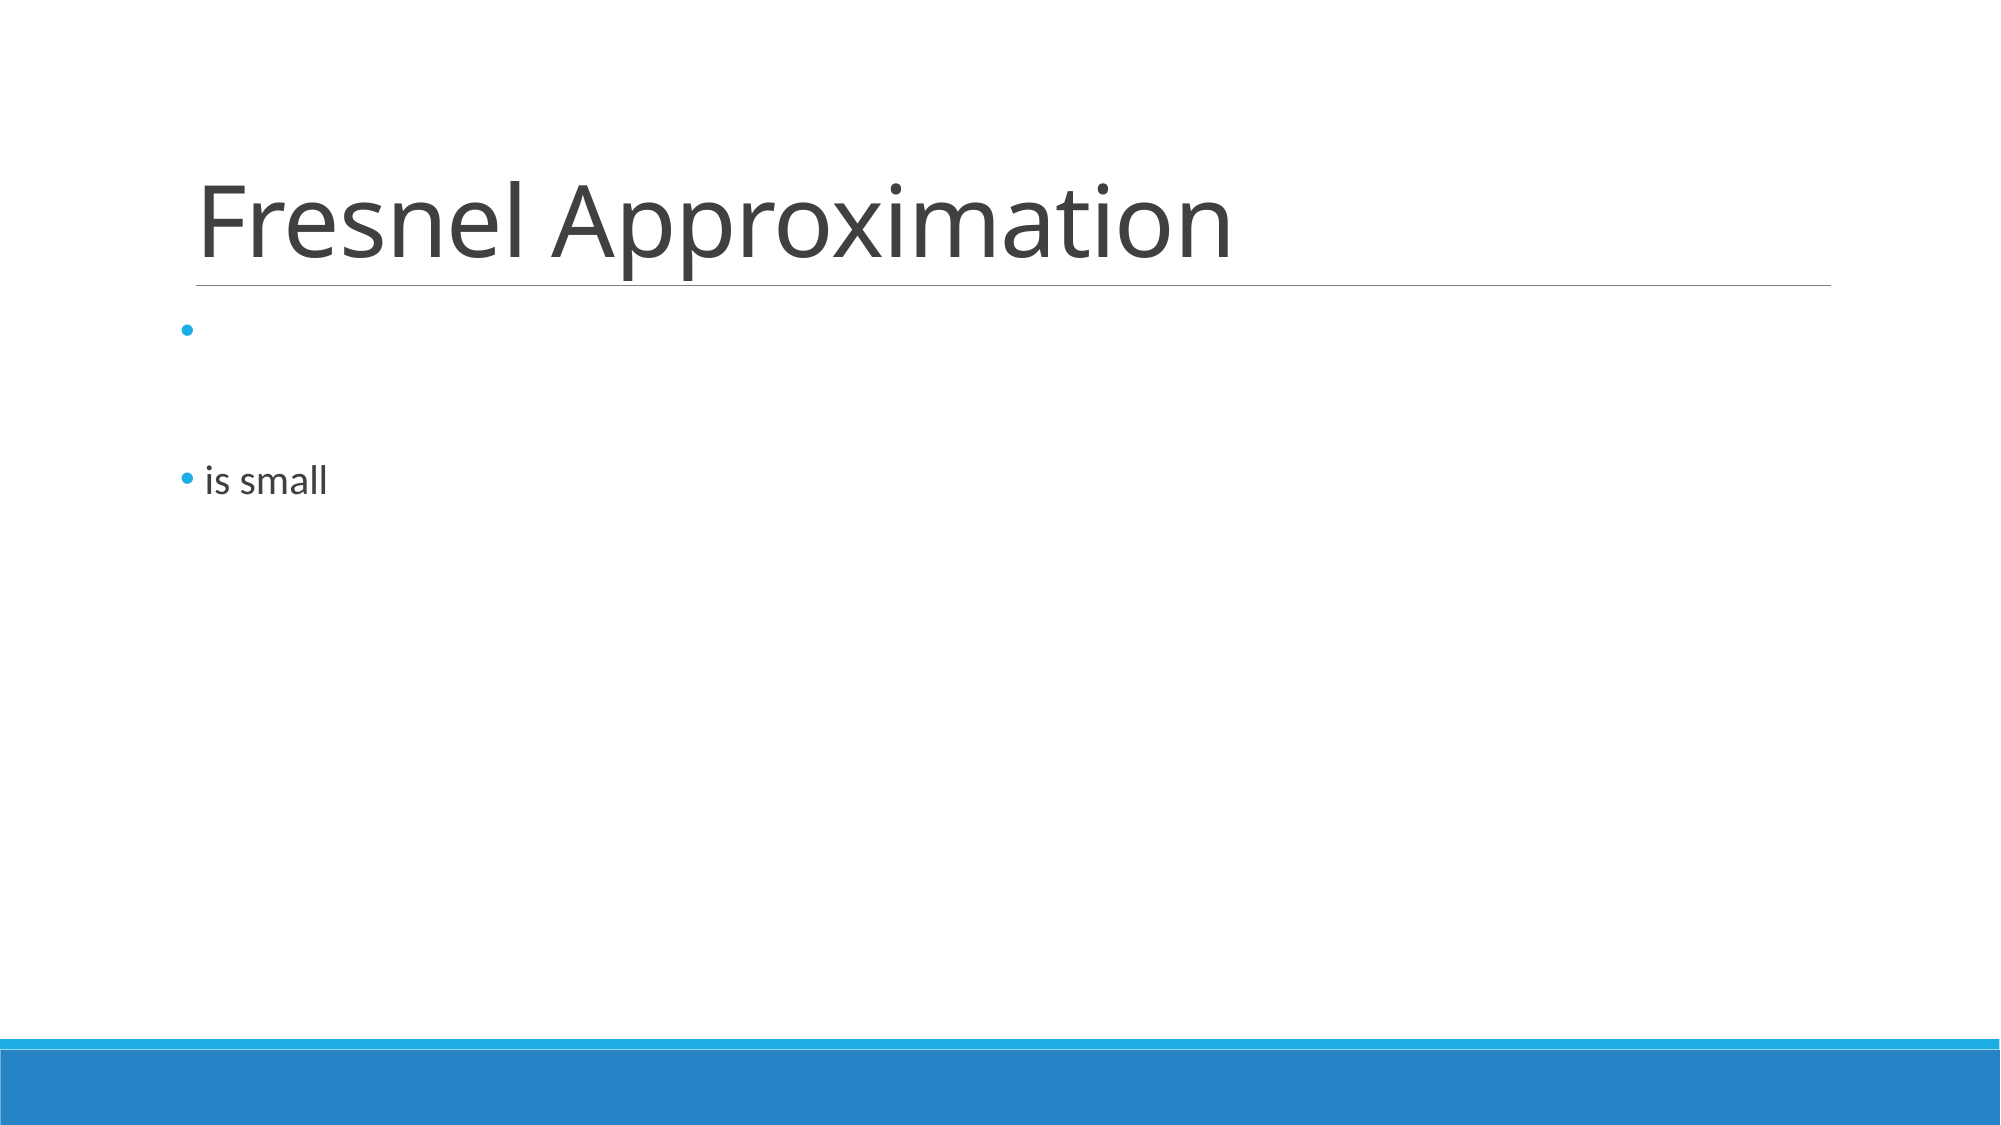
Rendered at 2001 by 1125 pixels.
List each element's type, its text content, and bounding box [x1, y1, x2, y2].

title Fresnel Approximation [180, 47, 1830, 285]
